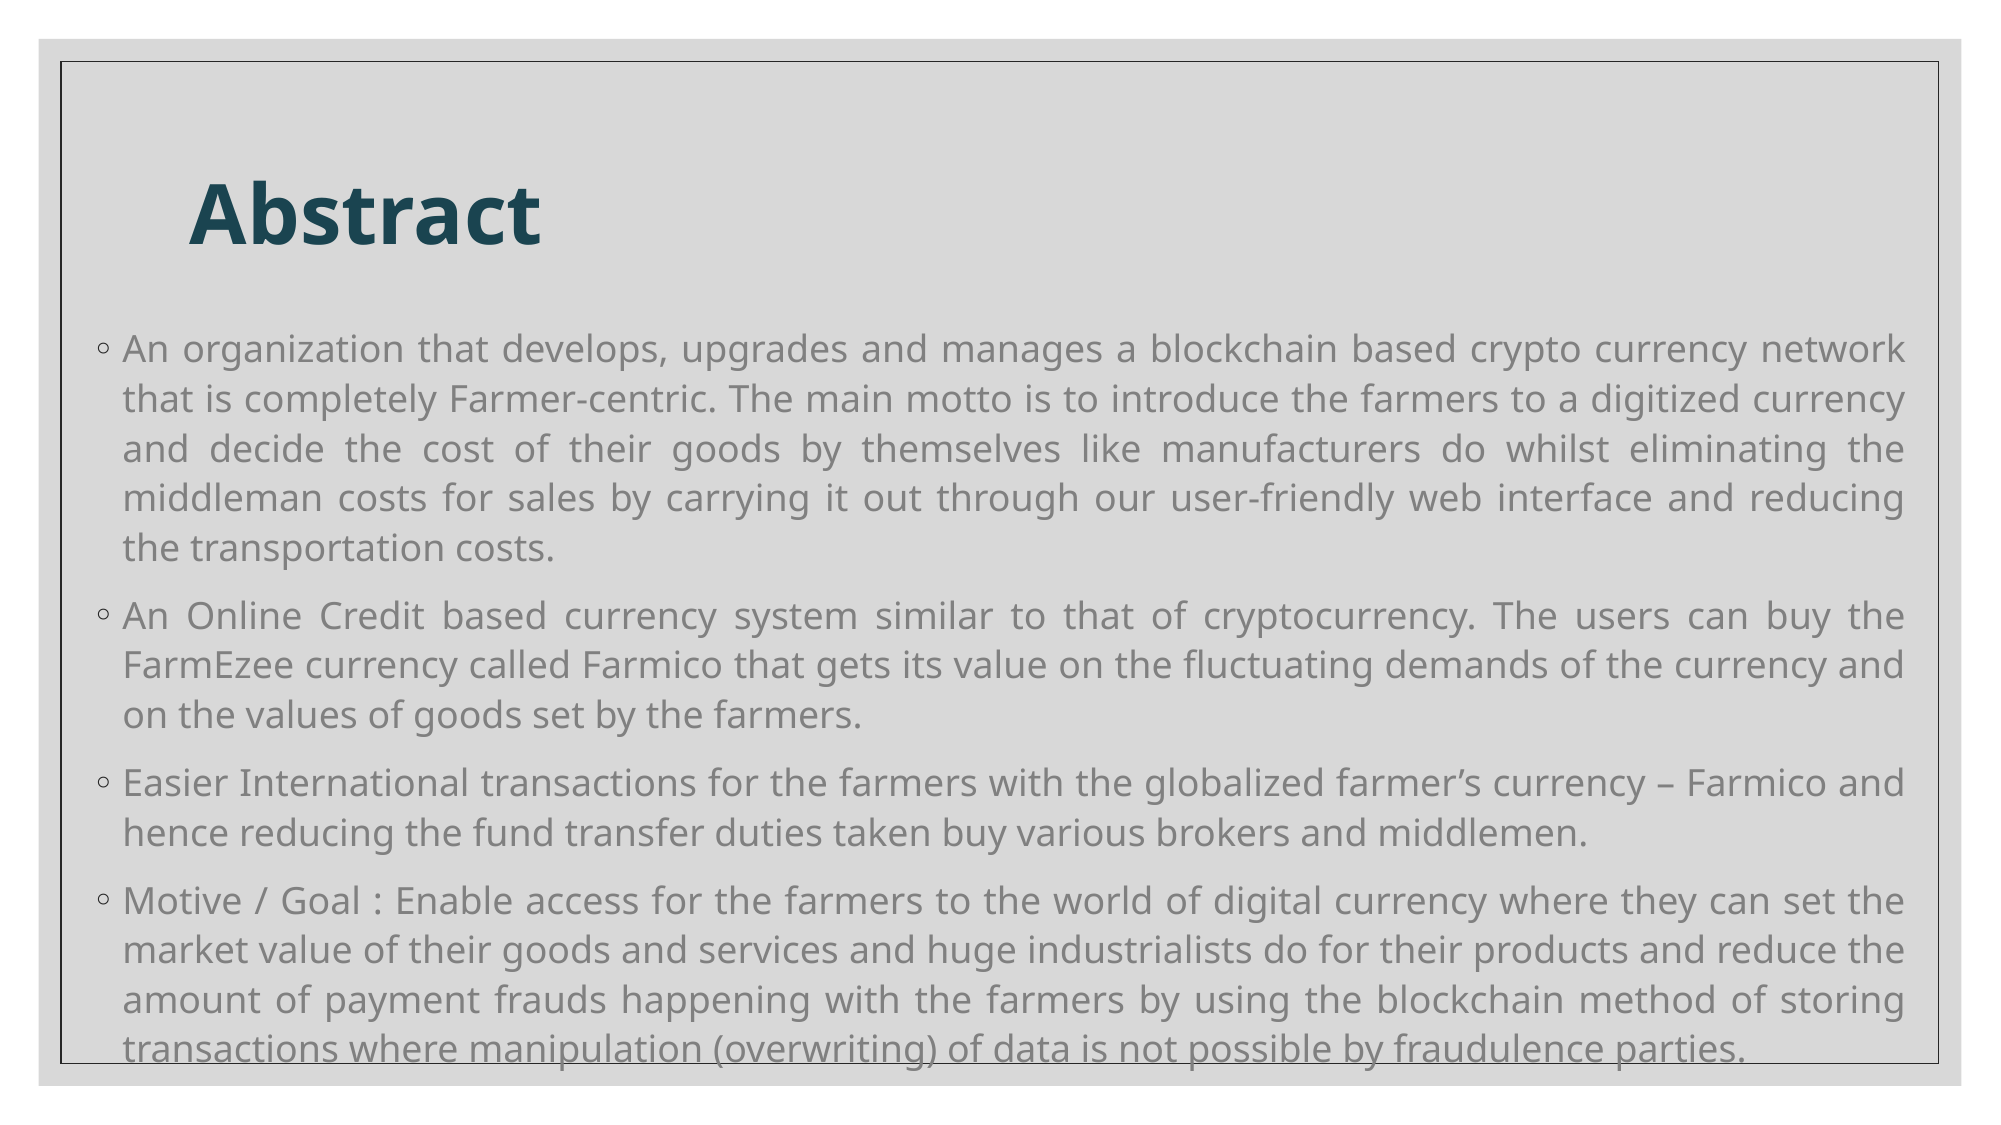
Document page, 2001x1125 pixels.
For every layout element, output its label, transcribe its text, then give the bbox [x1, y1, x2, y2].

title Abstract [174, 105, 1825, 313]
list An organization that develops, upgrades and manages a blockchain based crypto currency network that is completely Farmer-centric. The main motto is to introduce the farmers to a digitized currency and decide the cost of their goods by themselves like manufacturers do whilst eliminating the middleman costs for sales by carrying it out through our user-friendly web interface and reducing the transportation costs. An Online Credit based currency system similar to that of cryptocurrency. The users can buy the FarmEzee currency called Farmico that gets its value on the fluctuating demands of the currency and on the values of goods set by the farmers. Easier International transactions for the farmers with the globalized farmer’s currency – Farmico and hence reducing the fund transfer duties taken buy various brokers and middlemen. Motive / Goal : Enable access for the farmers to the world of digital currency where they can set the market value of their goods and services and huge industrialists do for their products and reduce the amount of payment frauds happening with the farmers by using the blockchain method of storing transactions where manipulation (overwriting) of data is not possible by fraudulence parties. [77, 313, 1923, 1020]
